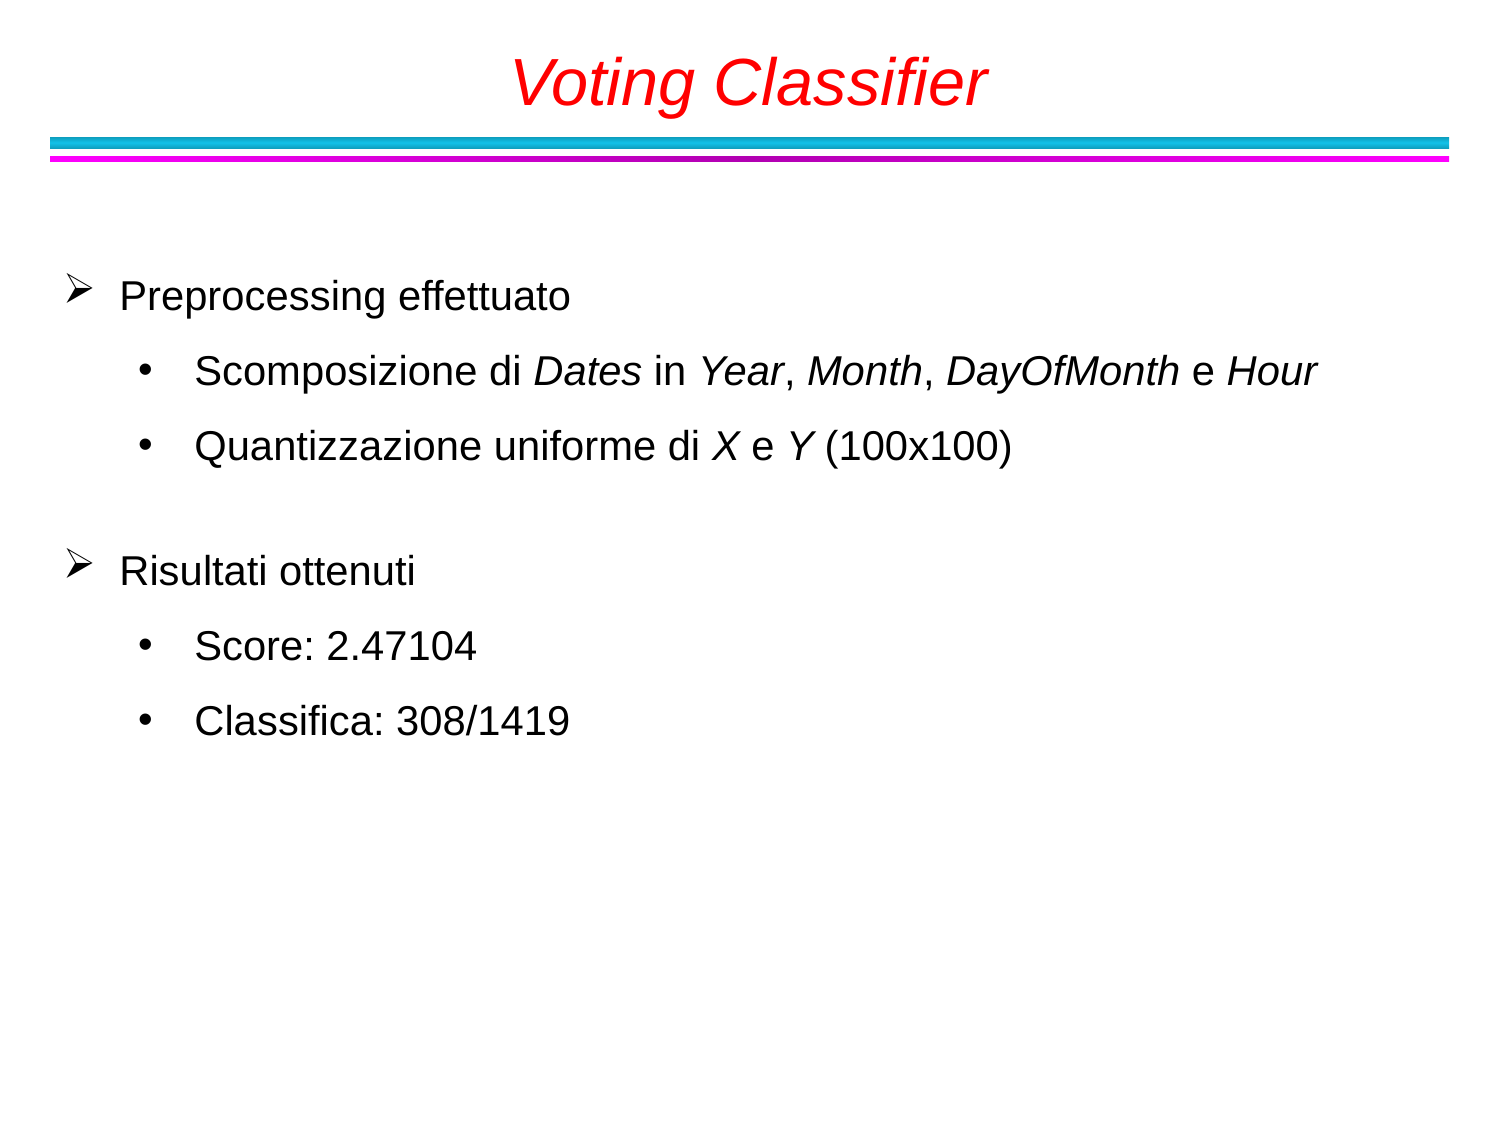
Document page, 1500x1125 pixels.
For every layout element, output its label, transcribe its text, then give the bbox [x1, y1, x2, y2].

text_box Preprocessing effettuato Scomposizione di Dates in Year, Month, DayOfMonth e Hour Quantizzazione uniforme di X e Y (100x100) Risultati ottenuti Score: 2.47104 Classifica: 308/1419 [48, 236, 1450, 802]
text_box Voting Classifier [48, 31, 1450, 127]
